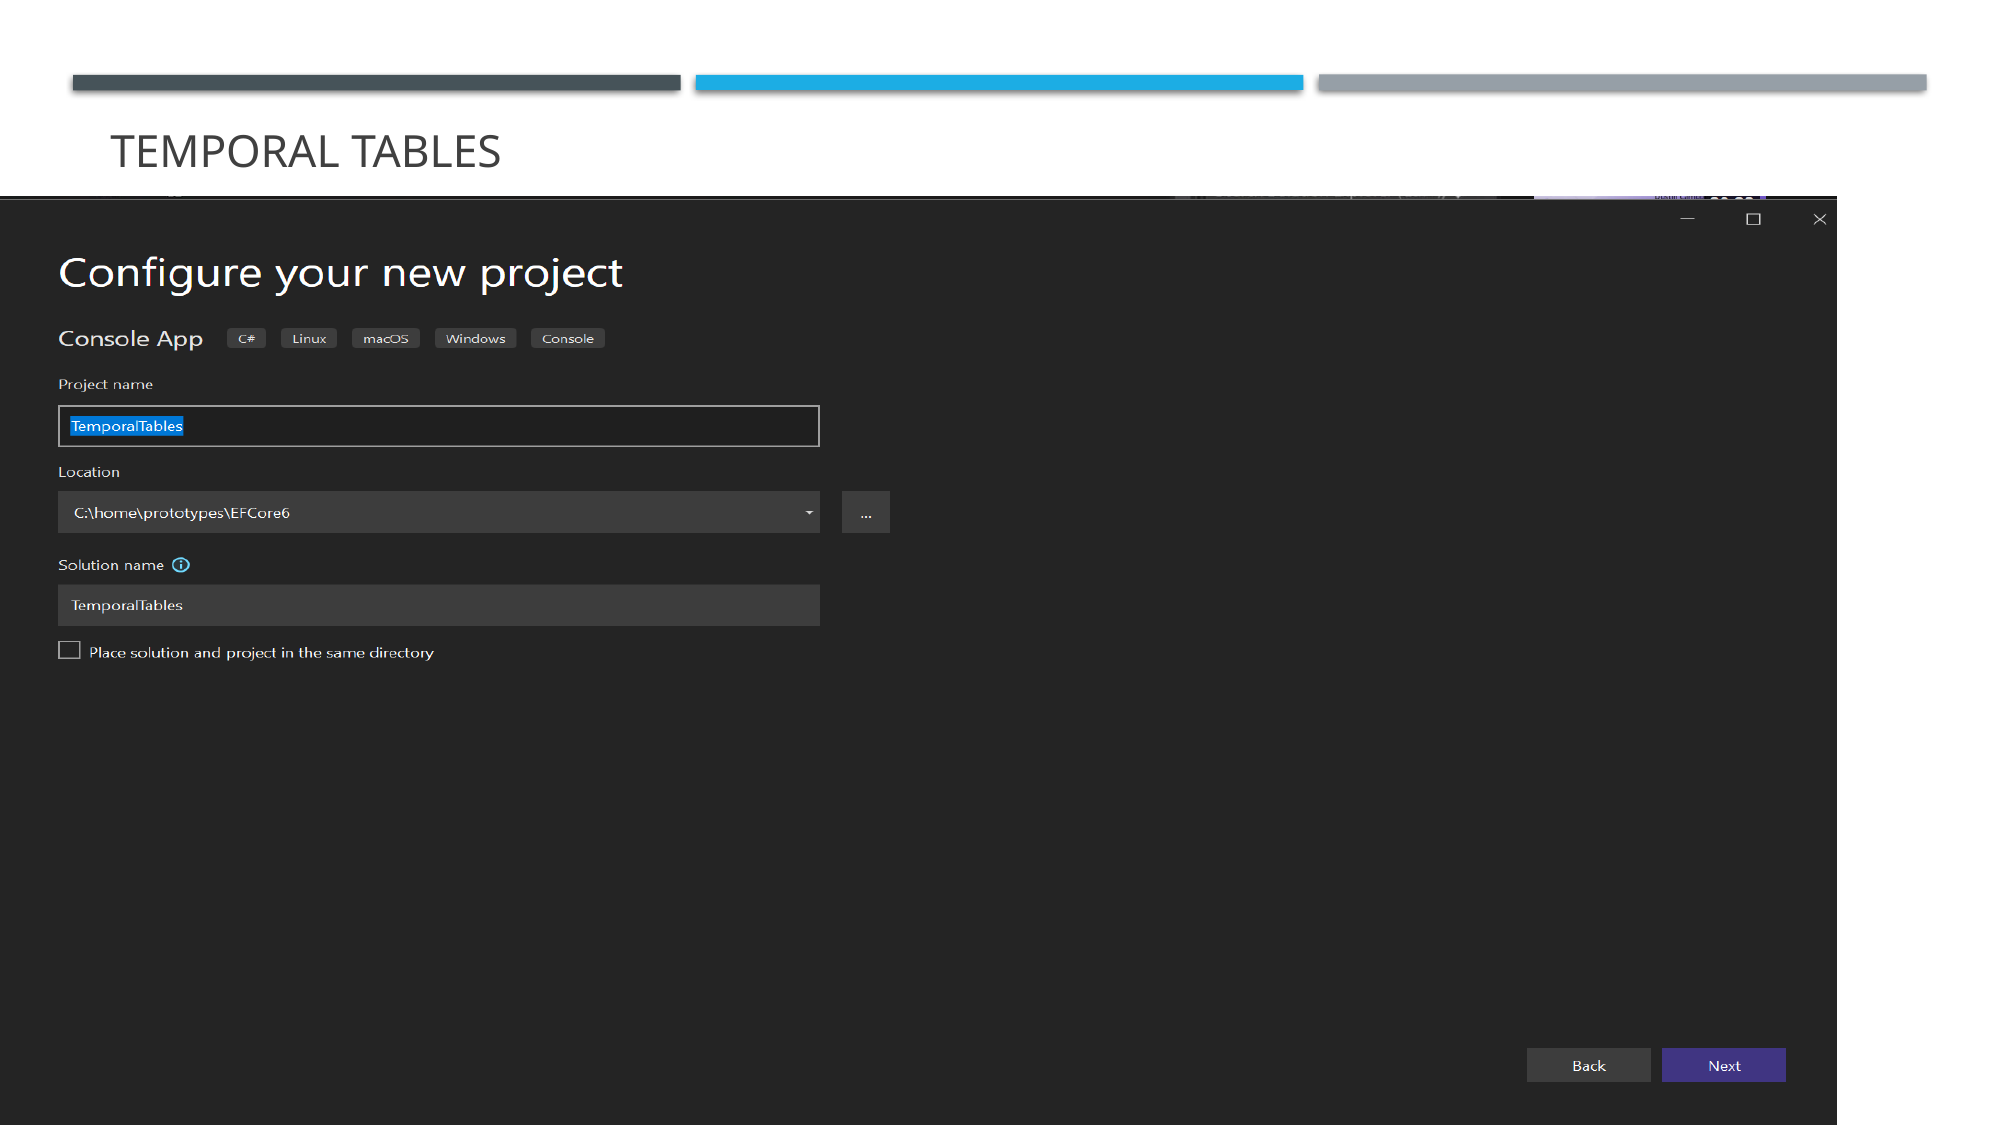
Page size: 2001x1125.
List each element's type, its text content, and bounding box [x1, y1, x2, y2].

title Temporal tables [95, 115, 1905, 184]
picture [0, 195, 1838, 1125]
